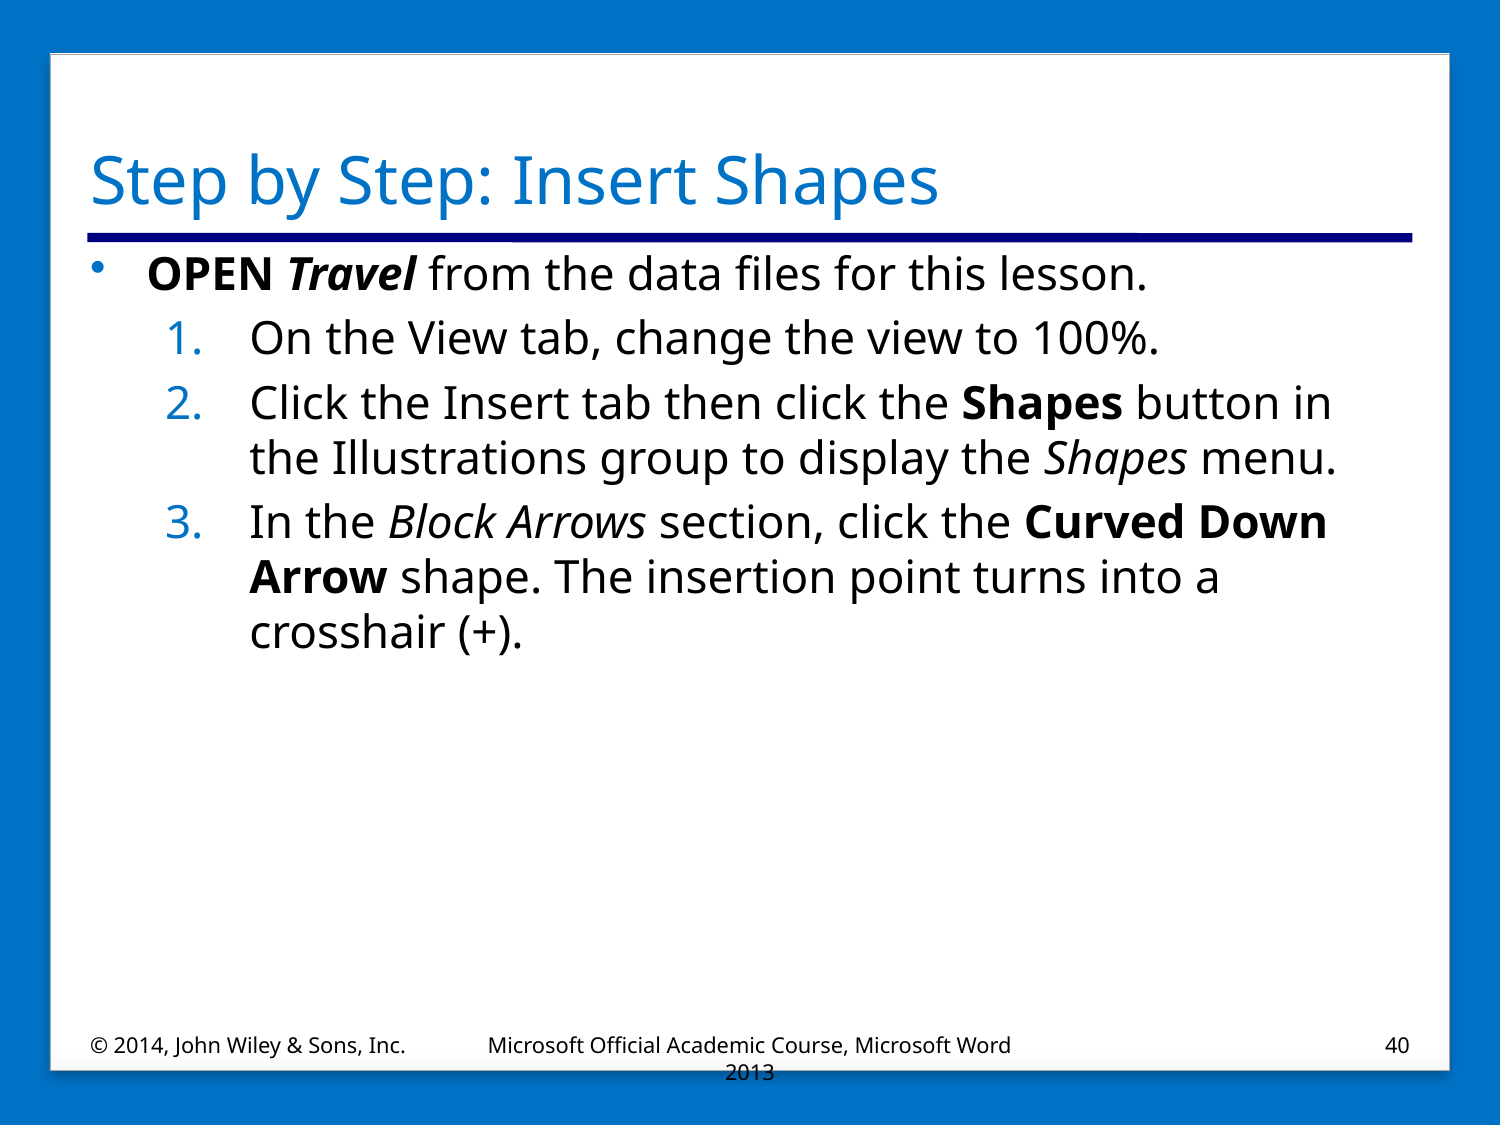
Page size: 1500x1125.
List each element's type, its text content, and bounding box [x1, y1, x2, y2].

footer Microsoft Official Academic Course, Microsoft Word 2013 [449, 1024, 1051, 1103]
slide_number 40 [1074, 1024, 1426, 1103]
slide_number © 2014, John Wiley & Sons, Inc. [74, 1024, 426, 1103]
title Step by Step: Insert Shapes [74, 74, 1426, 226]
list OPEN Travel from the data files for this lesson. On the View tab, change the view to 100%. Click the Insert tab then click the Shapes button in the Illustrations group to display the Shapes menu. In the Block Arrows section, click the Curved Down Arrow shape. The insertion point turns into a crosshair (+). [75, 237, 1425, 1063]
